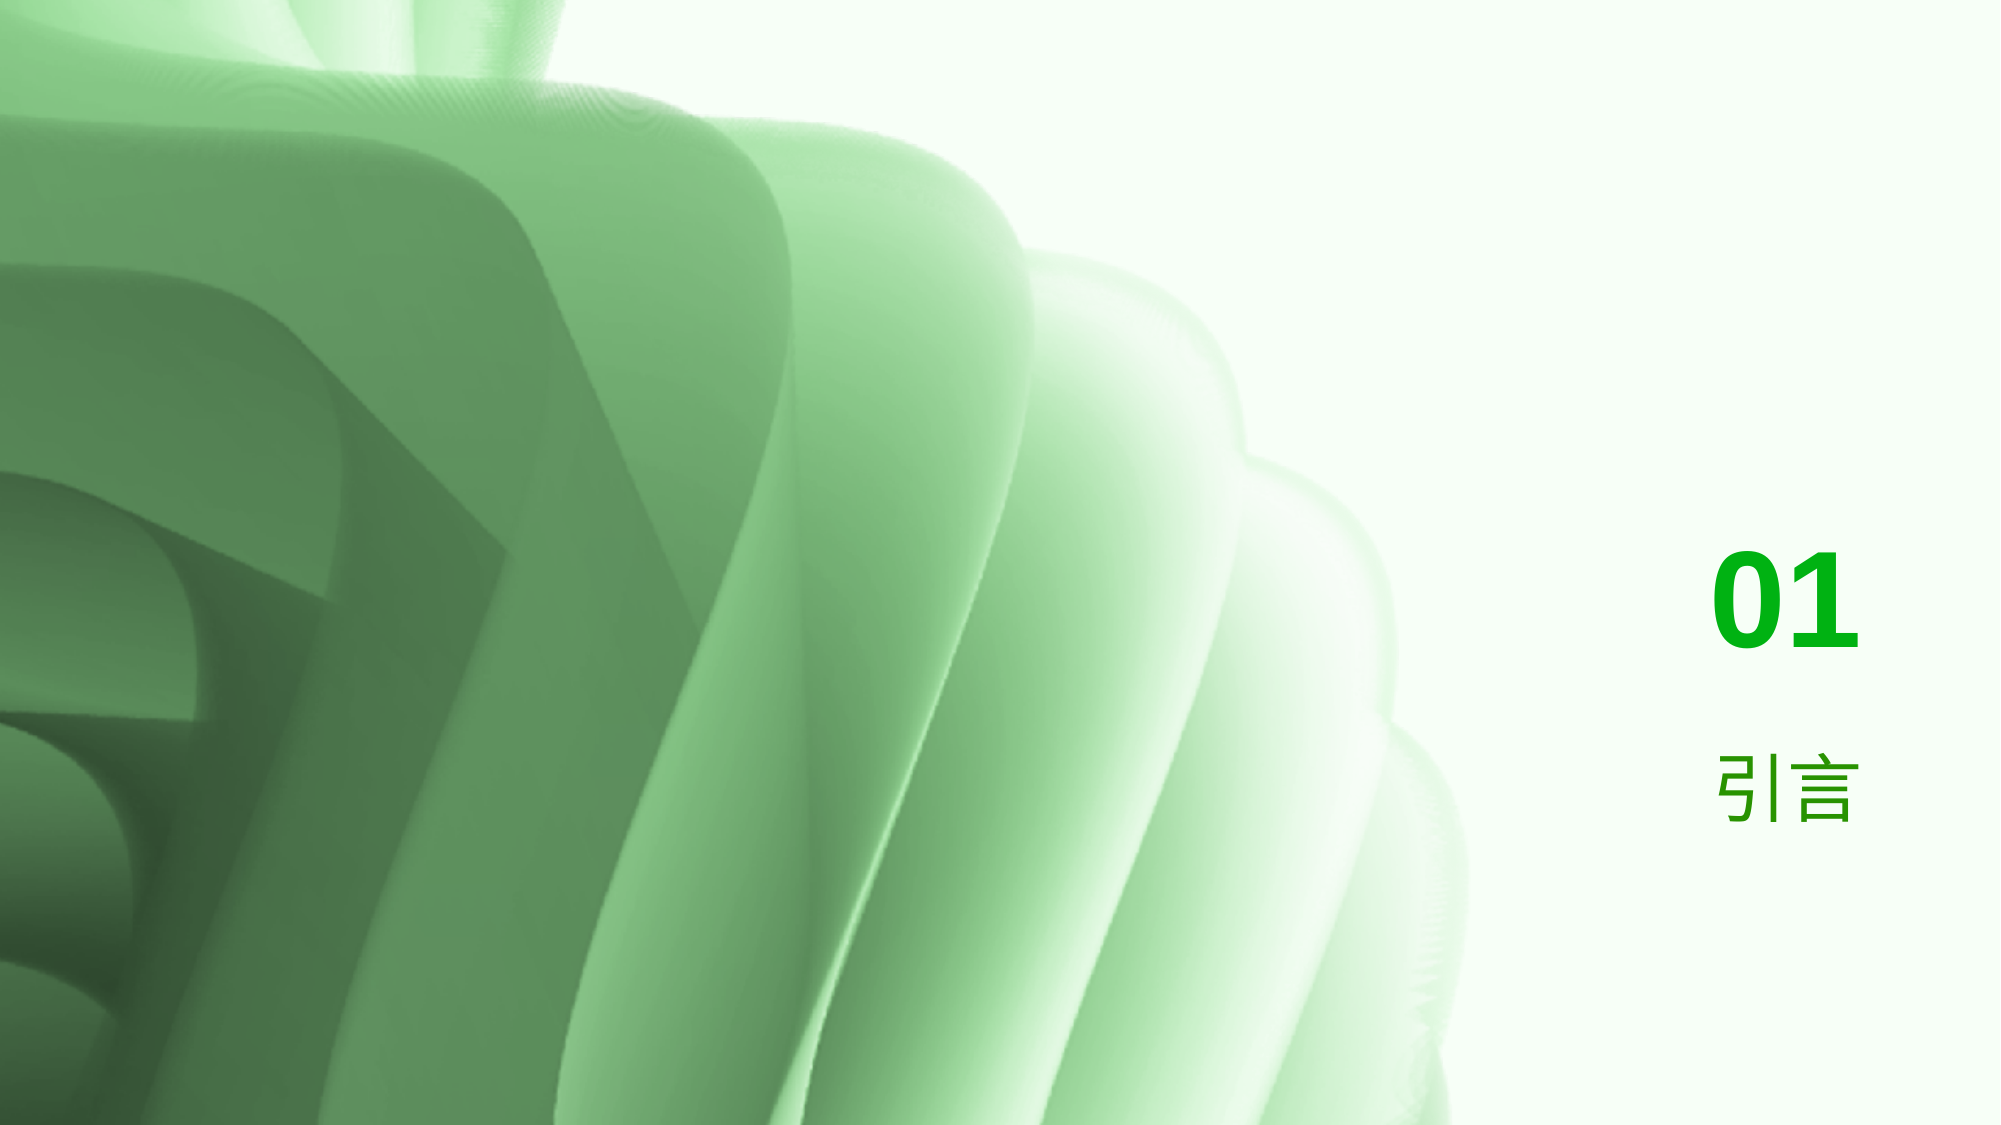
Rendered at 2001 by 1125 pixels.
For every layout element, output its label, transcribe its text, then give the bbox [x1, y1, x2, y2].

title 引言 [587, 705, 1863, 868]
list 01 [896, 433, 1863, 675]
